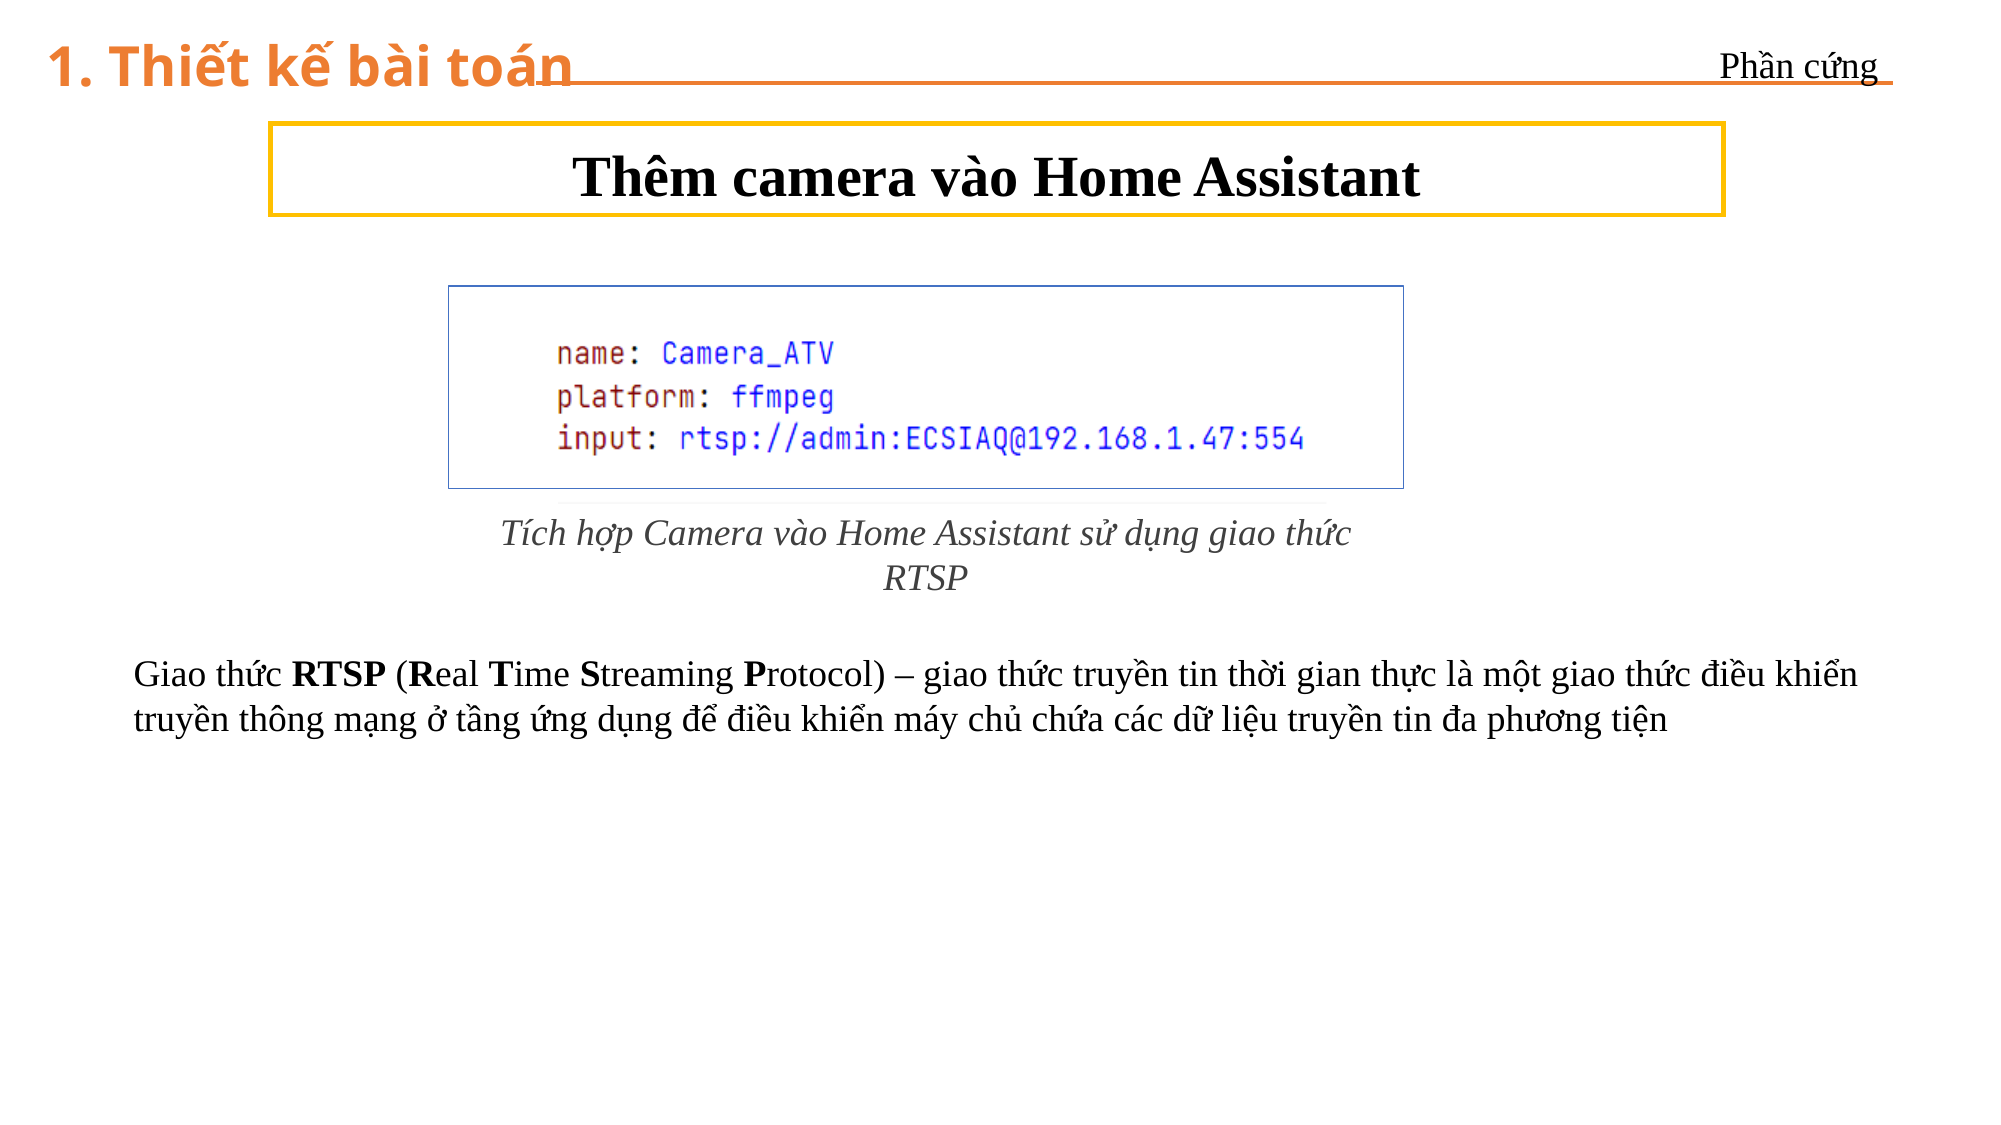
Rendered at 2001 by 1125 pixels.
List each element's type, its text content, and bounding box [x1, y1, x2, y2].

text_box Phần cứng [557, 84, 1894, 94]
text_box Thêm camera vào Home Assistant [269, 122, 1724, 216]
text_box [118, 286, 1894, 748]
text_box Phần cứng [557, 33, 1894, 82]
text_box 1. Thiết kế bài toán [46, 4, 666, 124]
